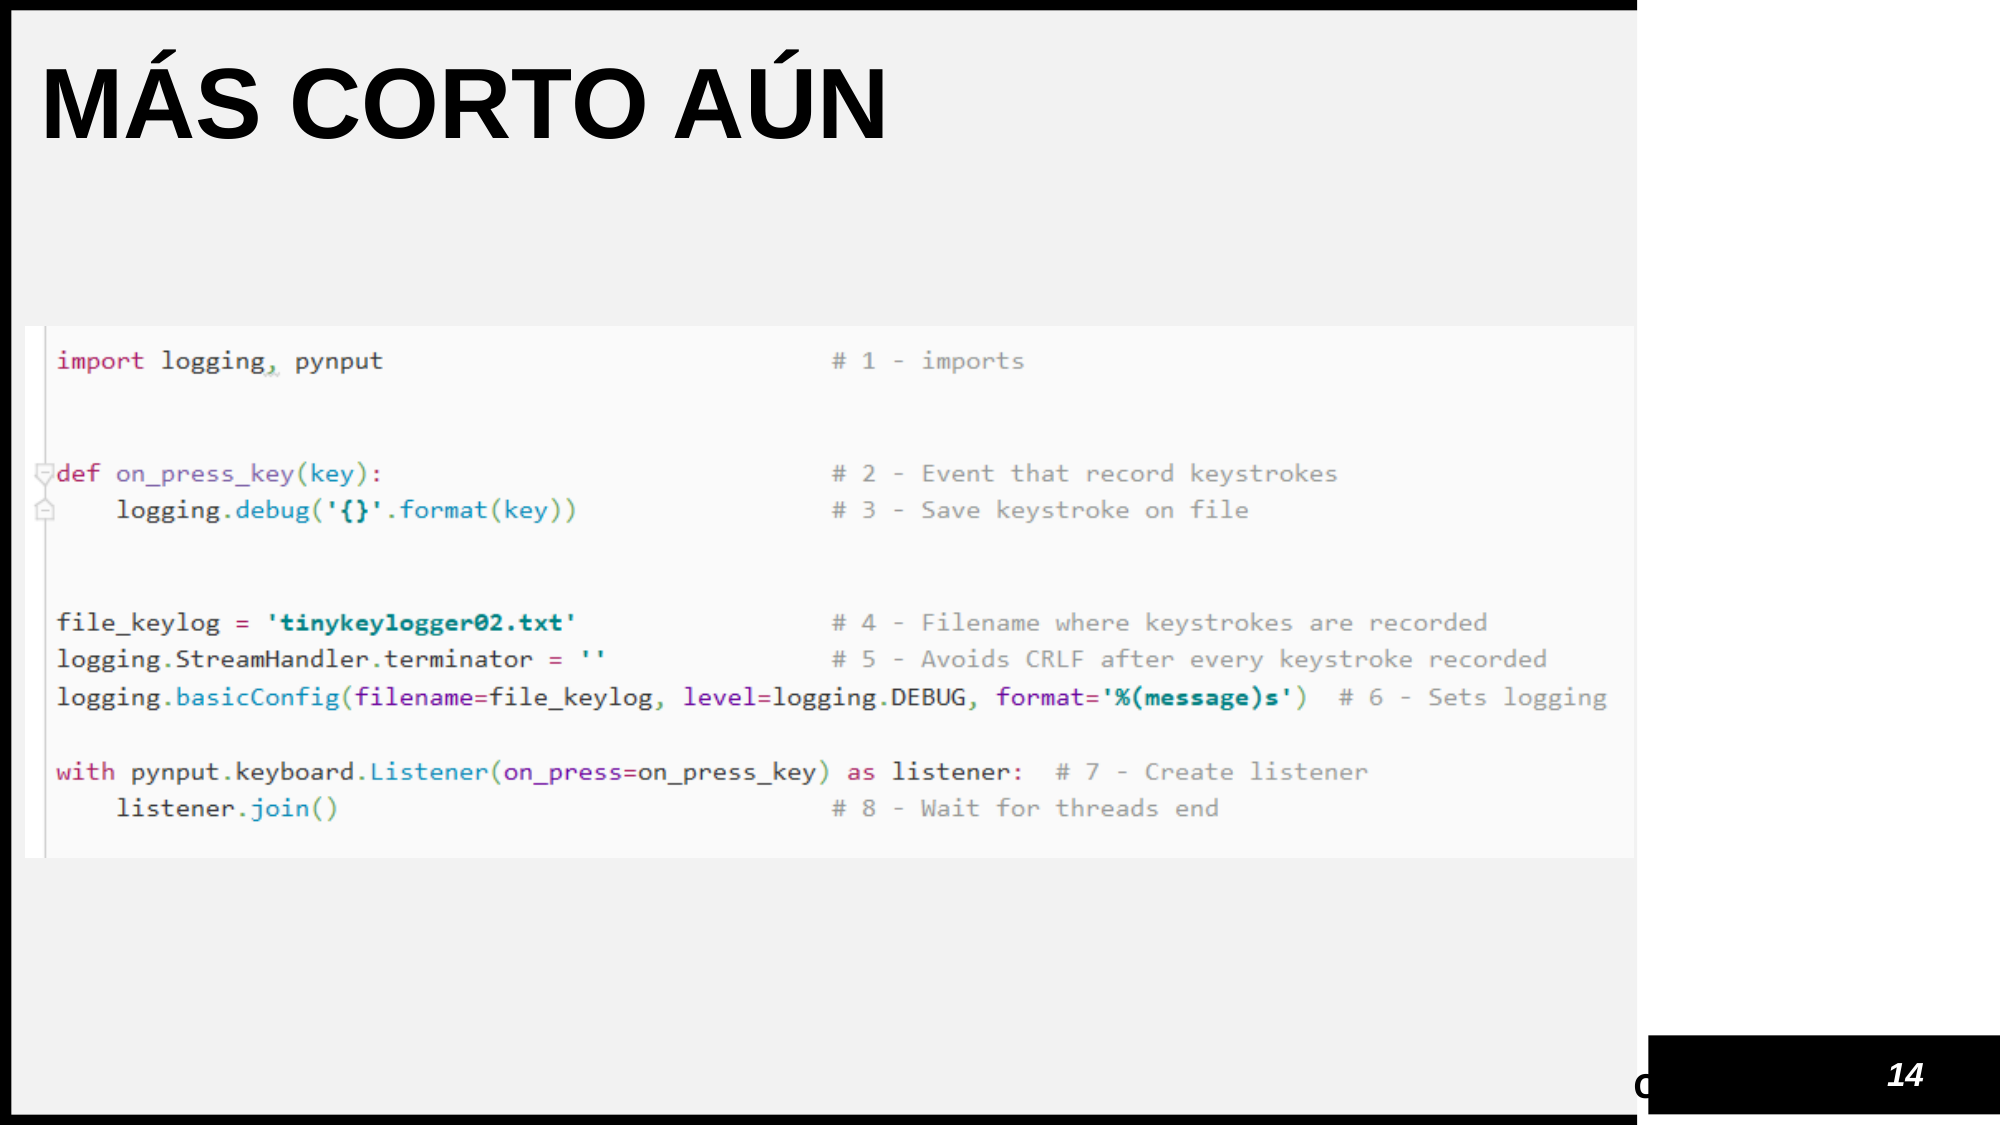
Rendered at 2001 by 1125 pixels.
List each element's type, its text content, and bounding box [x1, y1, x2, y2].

slide_number 14 [1882, 1050, 1929, 1096]
picture [25, 326, 1634, 858]
text_box [1647, 1034, 2000, 1115]
text_box MÁS CORTO AÚN [25, 30, 1709, 166]
